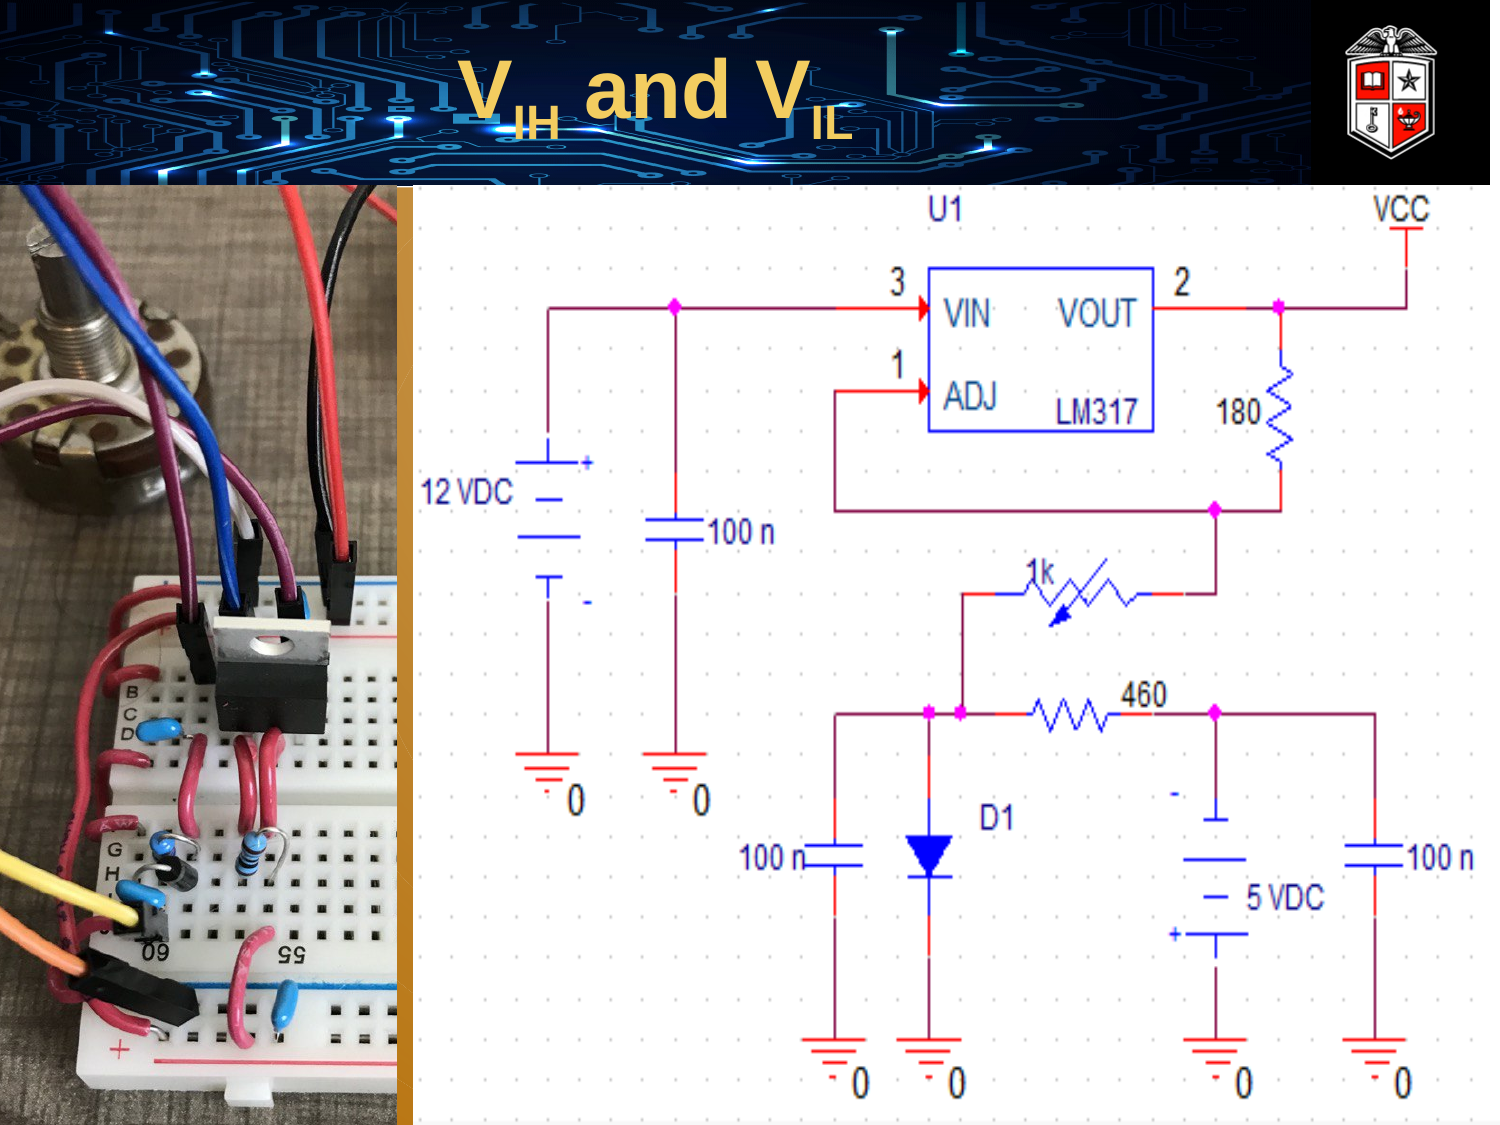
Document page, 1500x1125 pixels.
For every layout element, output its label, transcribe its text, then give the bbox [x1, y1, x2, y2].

text_box VIH and VIL [0, 0, 1311, 186]
picture [413, 0, 1500, 1125]
picture [0, 185, 397, 1125]
